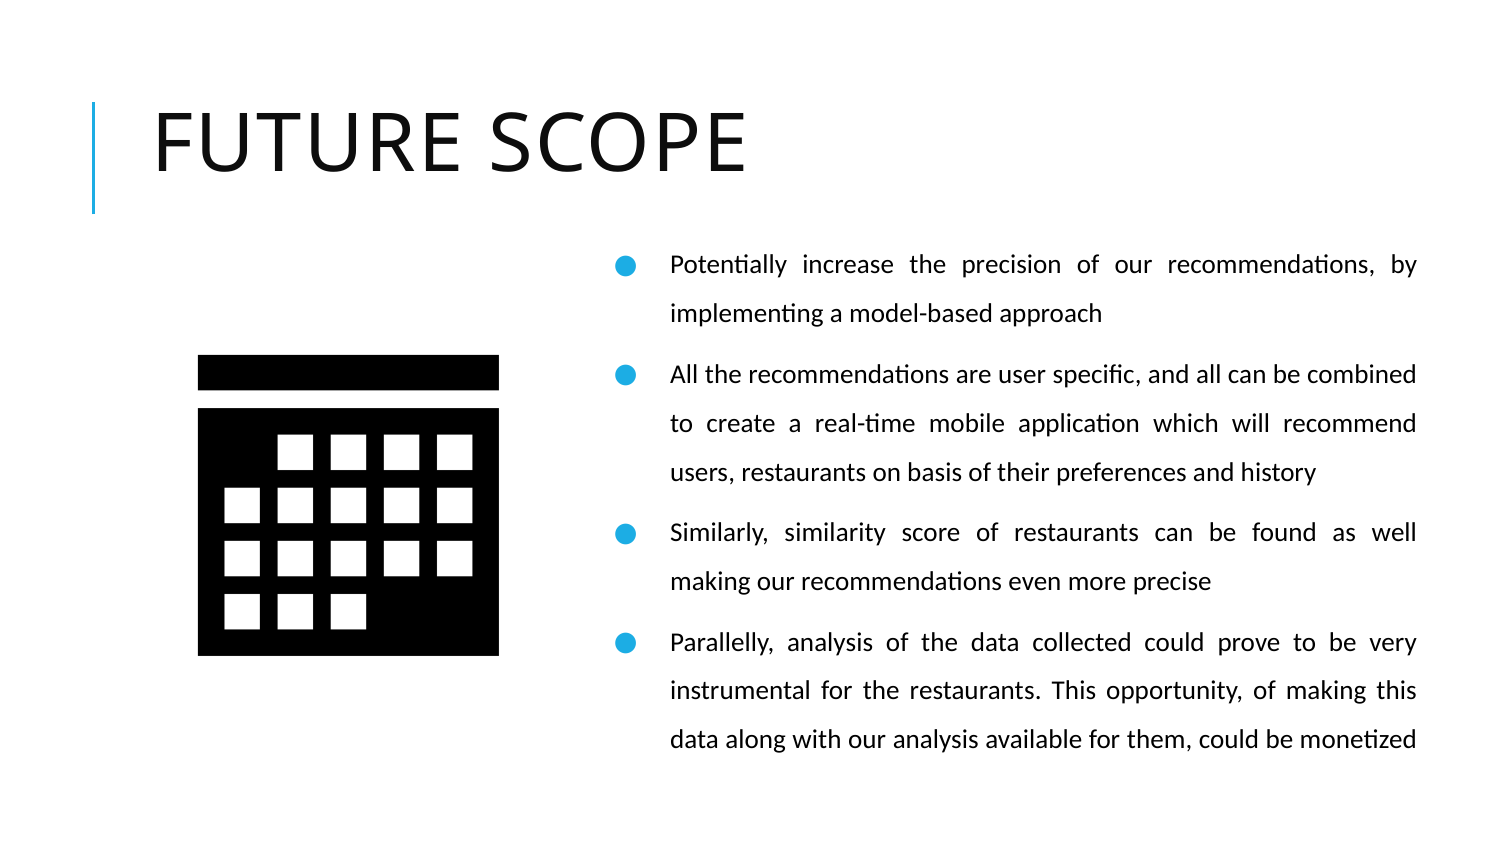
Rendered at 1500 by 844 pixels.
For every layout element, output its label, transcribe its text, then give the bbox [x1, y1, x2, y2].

list Potentially increase the precision of our recommendations, by implementing a model-based approach All the recommendations are user specific, and all can be combined to create a real-time mobile application which will recommend users, restaurants on basis of their preferences and history Similarly, similarity score of restaurants can be found as well making our recommendations even more precise Parallelly, analysis of the data collected could prove to be very instrumental for the restaurants. This opportunity, of making this data along with our analysis available for them, could be monetized [587, 222, 1425, 796]
picture [135, 293, 561, 719]
title FUTURE SCOPE [136, 101, 1298, 196]
